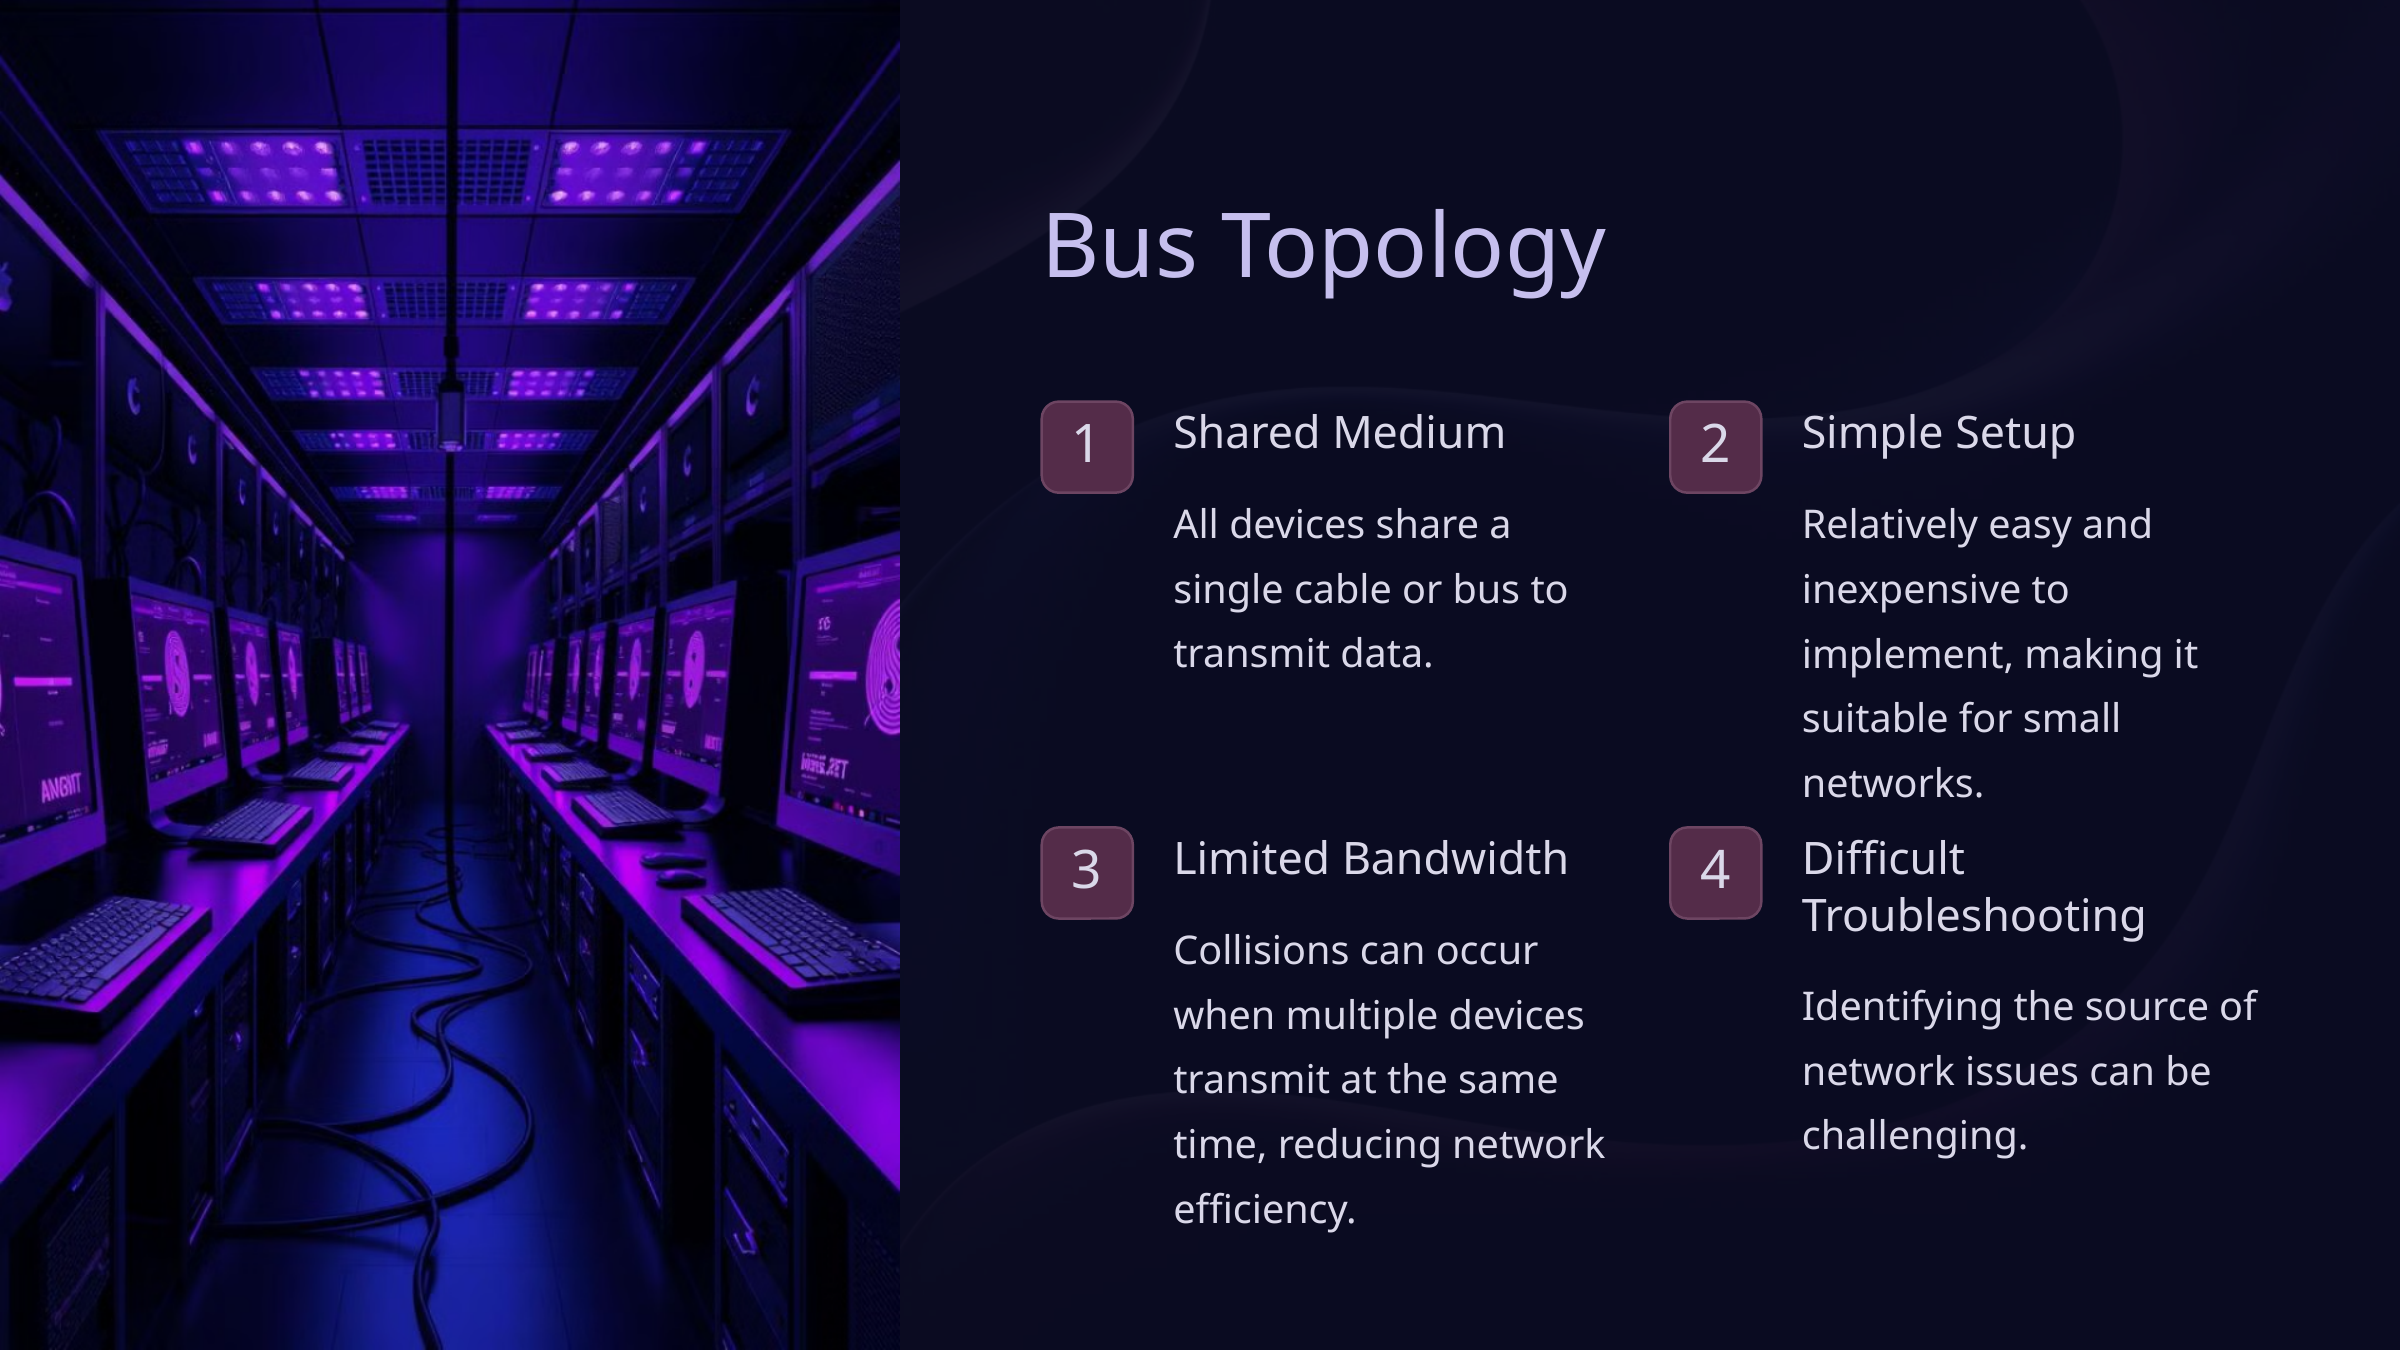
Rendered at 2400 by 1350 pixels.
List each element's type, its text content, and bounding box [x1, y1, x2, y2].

text_box Limited Bandwidth [1173, 827, 1624, 884]
text_box Difficult Troubleshooting [1801, 827, 2259, 940]
text_box [1041, 827, 1133, 919]
text_box 4 [1699, 845, 1733, 900]
text_box [1670, 827, 1762, 919]
text_box 1 [1077, 420, 1098, 475]
text_box [1041, 401, 1133, 493]
text_box Simple Setup [1801, 401, 2252, 458]
text_box Bus Topology [1041, 182, 1942, 296]
text_box Shared Medium [1173, 401, 1624, 458]
text_box Relatively easy and inexpensive to implement, making it suitable for small networks. [1801, 482, 2259, 742]
text_box Identifying the source of network issues can be challenging. [1801, 964, 2259, 1159]
text_box [1670, 401, 1762, 493]
text_box All devices share a single cable or bus to transmit data. [1173, 482, 1630, 677]
text_box 3 [1071, 845, 1103, 900]
text_box Collisions can occur when multiple devices transmit at the same time, reducing network efficiency. [1173, 907, 1630, 1168]
text_box 2 [1700, 420, 1732, 475]
picture [0, 0, 900, 1350]
